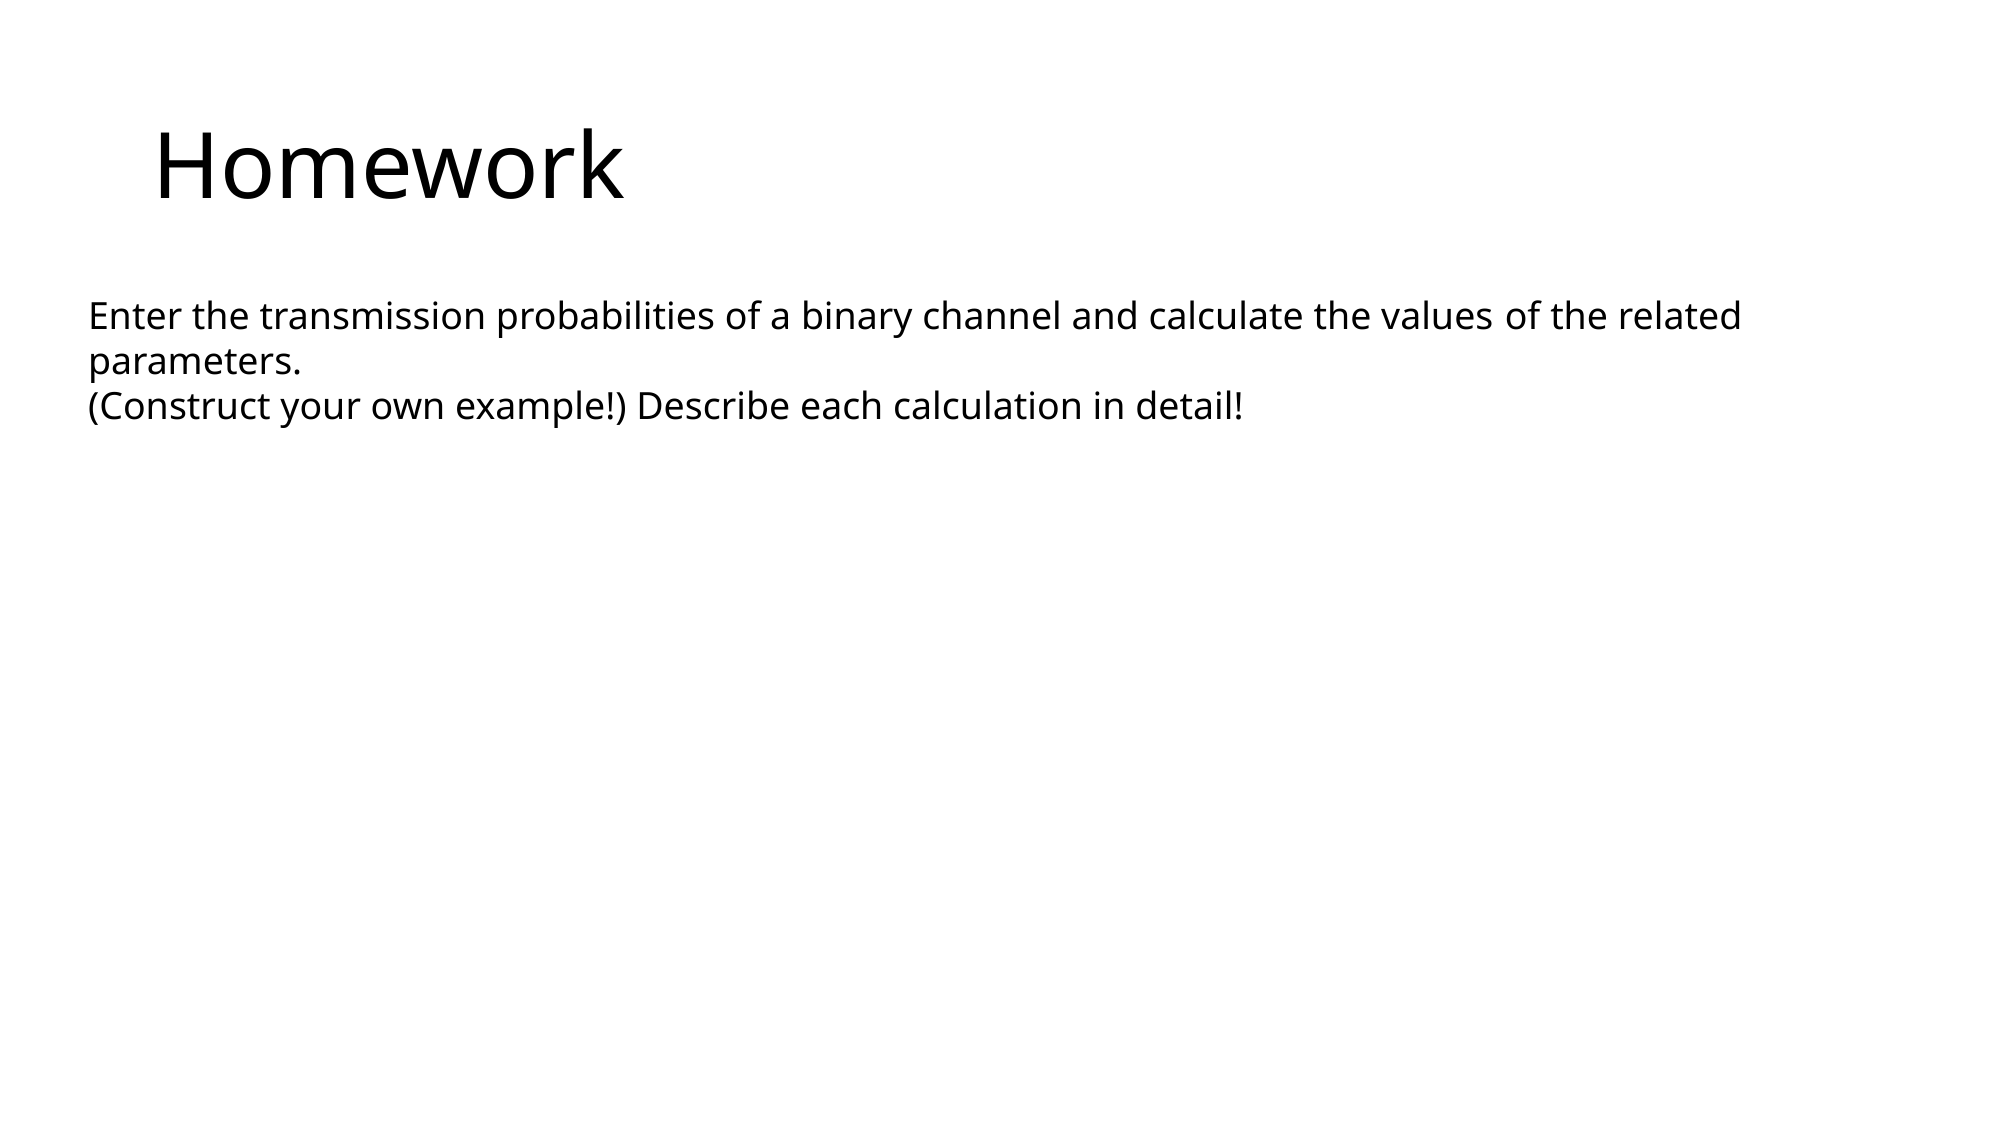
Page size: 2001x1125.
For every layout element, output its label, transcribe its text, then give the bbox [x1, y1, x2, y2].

list Enter the transmission probabilities of a binary channel and calculate the values ​​of the related parameters. (Construct your own example!) Describe each calculation in detail! [73, 55, 1884, 709]
